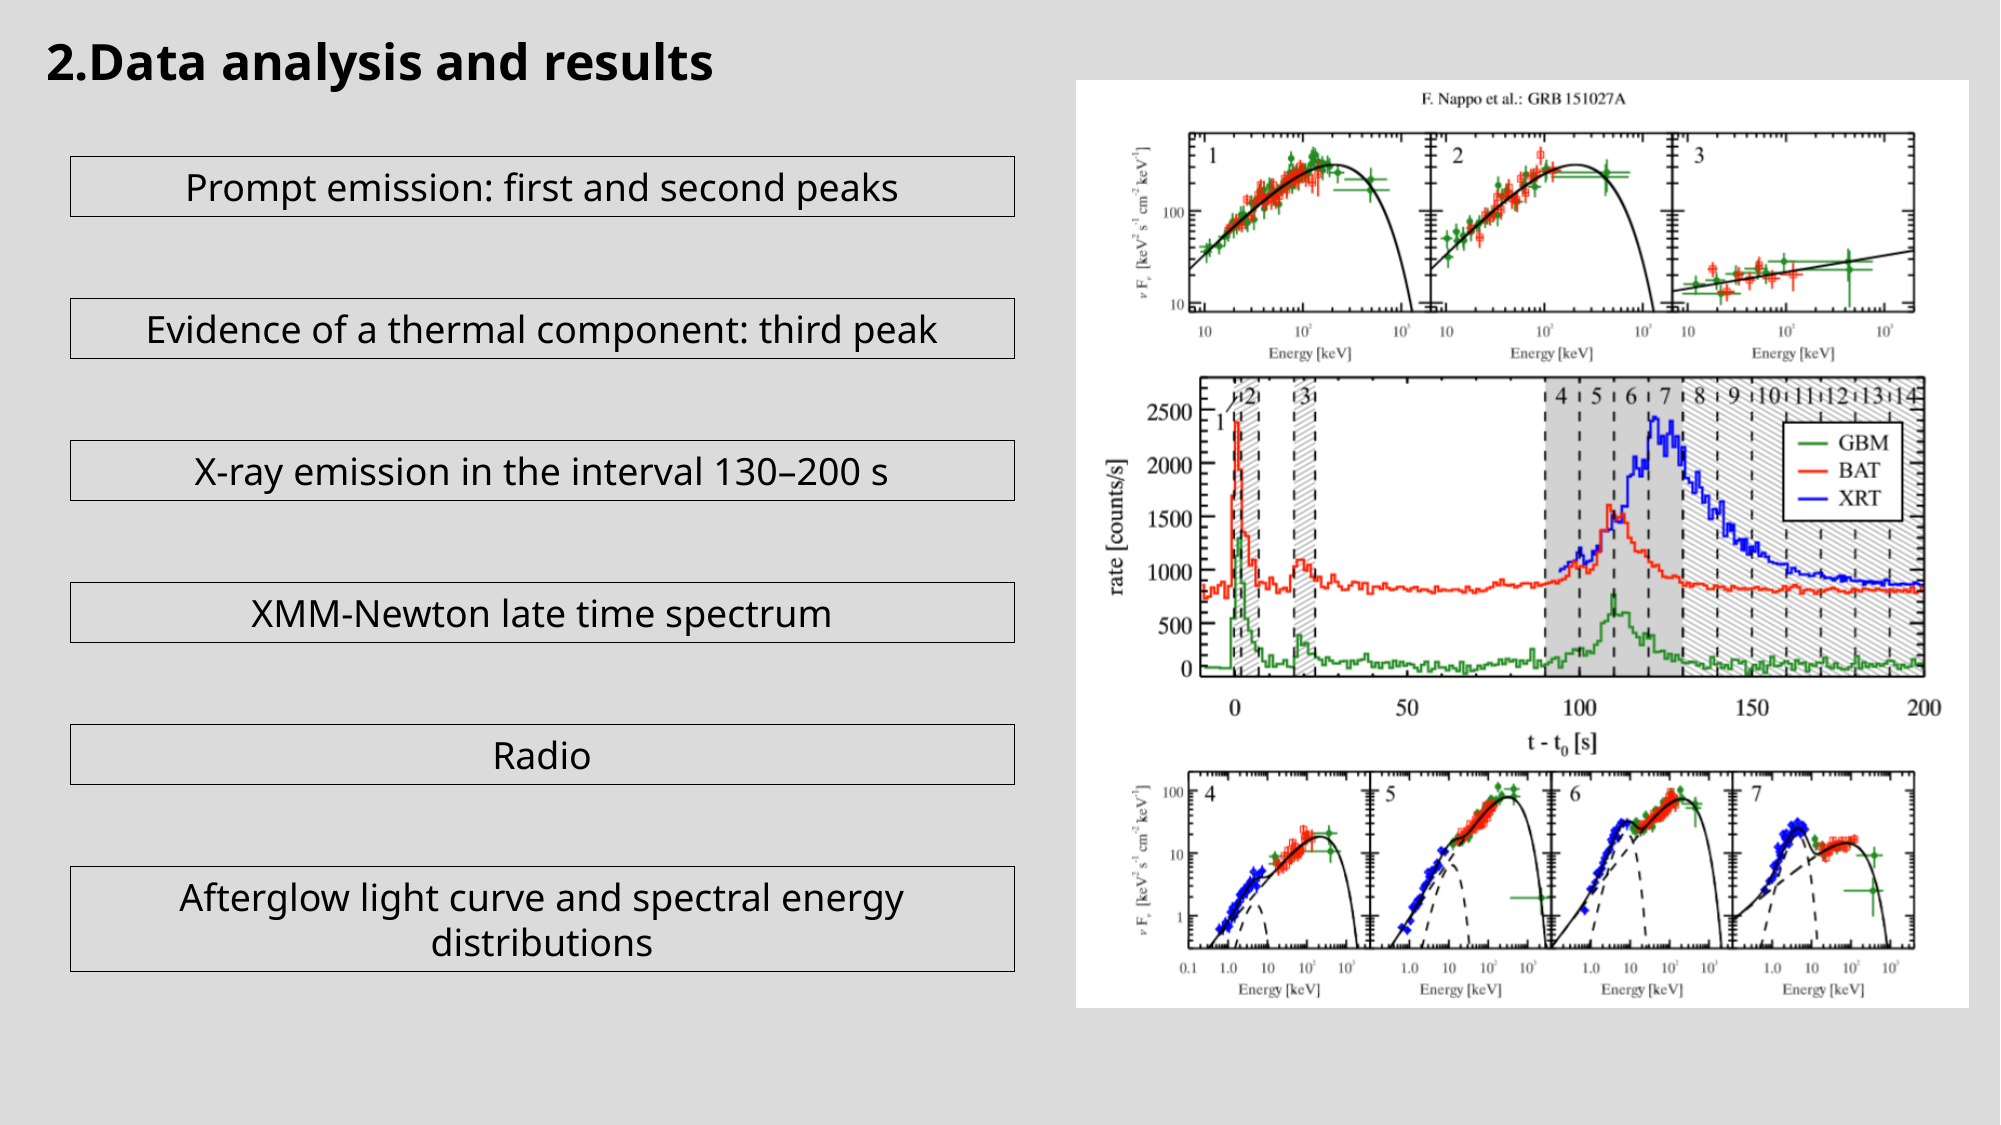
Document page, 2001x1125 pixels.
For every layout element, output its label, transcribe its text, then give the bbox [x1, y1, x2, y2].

text_box Prompt emission: first and second peaks [70, 156, 1015, 217]
text_box XMM-Newton late time spectrum [70, 582, 1015, 643]
text_box Radio [70, 724, 1015, 785]
text_box Afterglow light curve and spectral energy distributions [70, 866, 1015, 972]
text_box Evidence of a thermal component: third peak [70, 298, 1015, 359]
text_box 2.Data analysis and results [31, 22, 1000, 98]
picture [1076, 80, 1969, 1008]
text_box X-ray emission in the interval 130–200 s [70, 440, 1015, 501]
